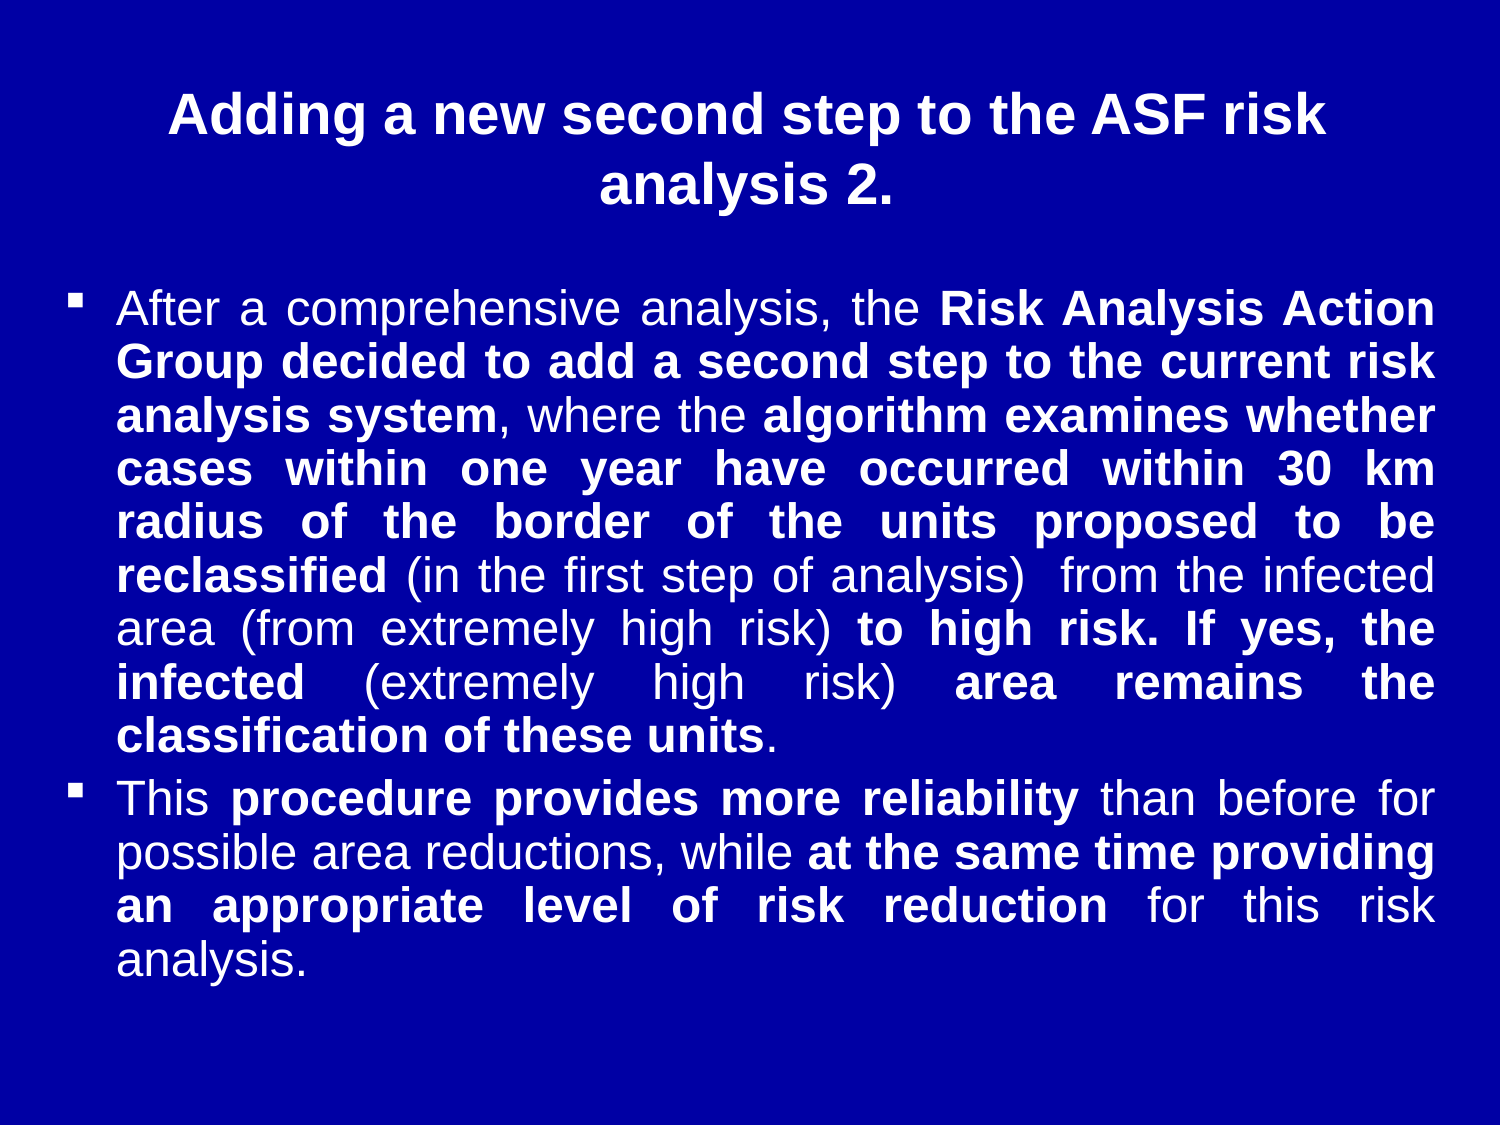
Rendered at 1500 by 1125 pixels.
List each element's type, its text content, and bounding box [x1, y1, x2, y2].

title Adding a new second step to the ASF risk analysis 2. [49, 37, 1446, 255]
list After a comprehensive analysis, the Risk Analysis Action Group decided to add a second step to the current risk analysis system, where the algorithm examines whether cases within one year have occurred within 30 km radius of the border of the units proposed to be reclassified (in the first step of analysis) from the infected area (from extremely high risk) to high risk. If yes, the infected (extremely high risk) area remains the classification of these units. This procedure provides more reliability than before for possible area reductions, while at the same time providing an appropriate level of risk reduction for this risk analysis. [49, 275, 1451, 1001]
